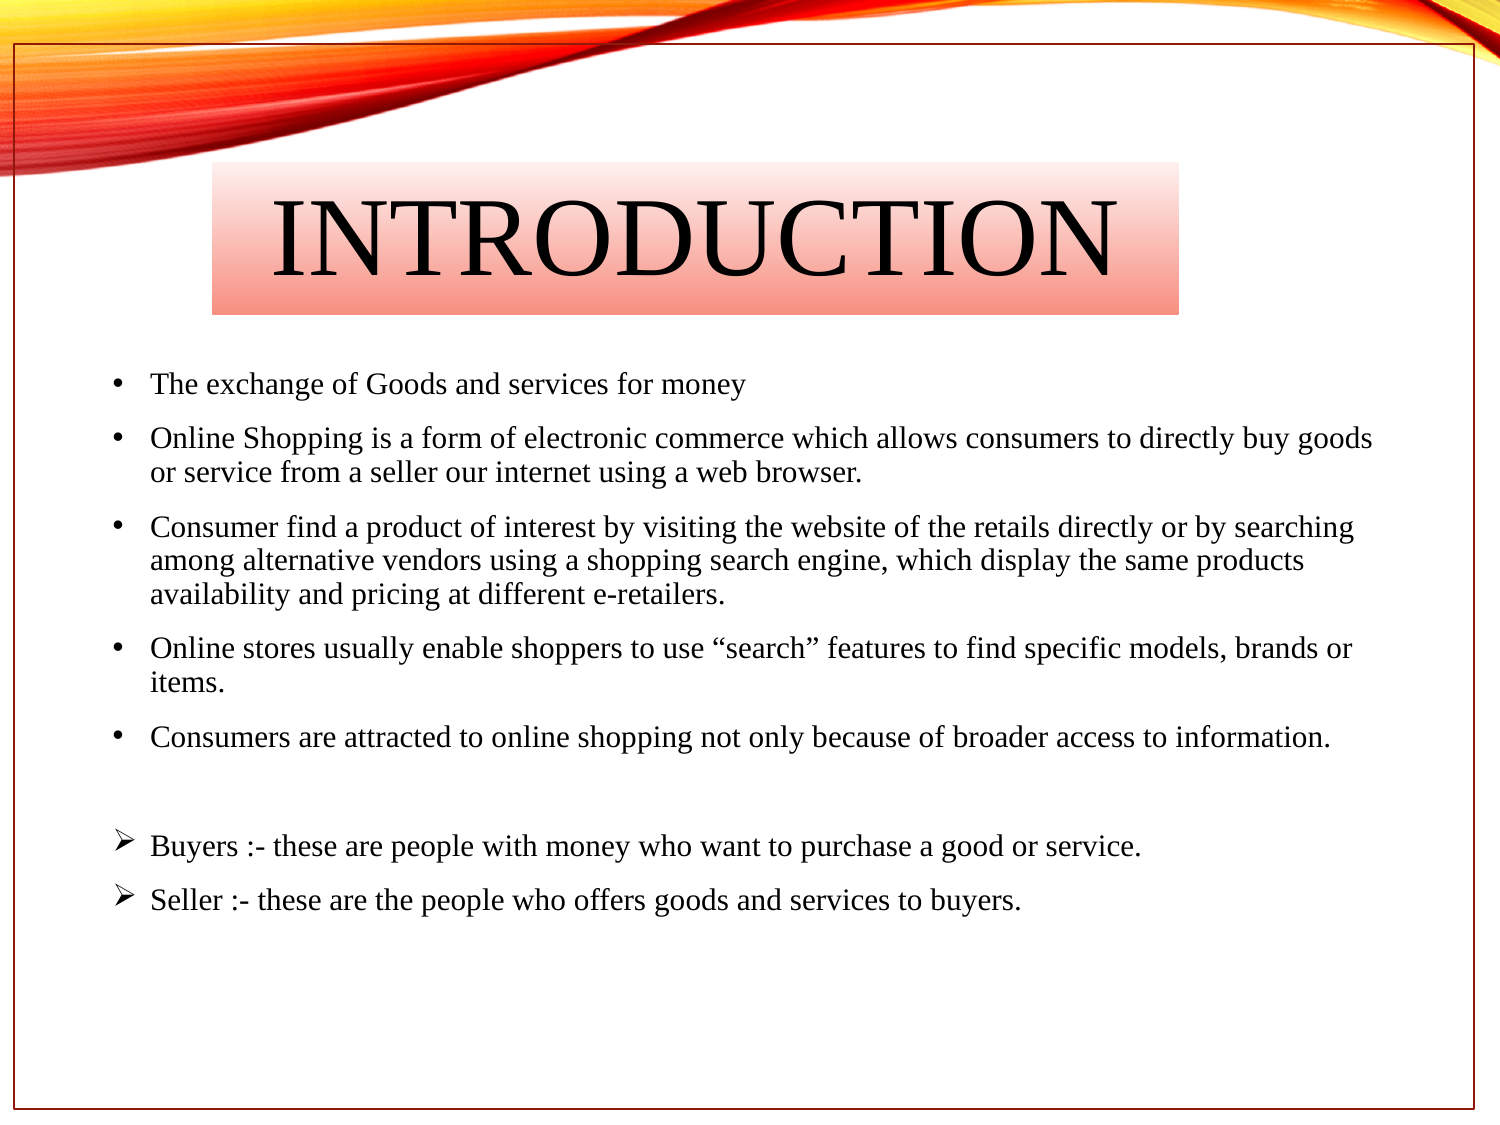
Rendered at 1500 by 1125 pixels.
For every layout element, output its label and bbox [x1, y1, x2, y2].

text_box [13, 43, 1475, 1110]
picture [0, 0, 1500, 178]
